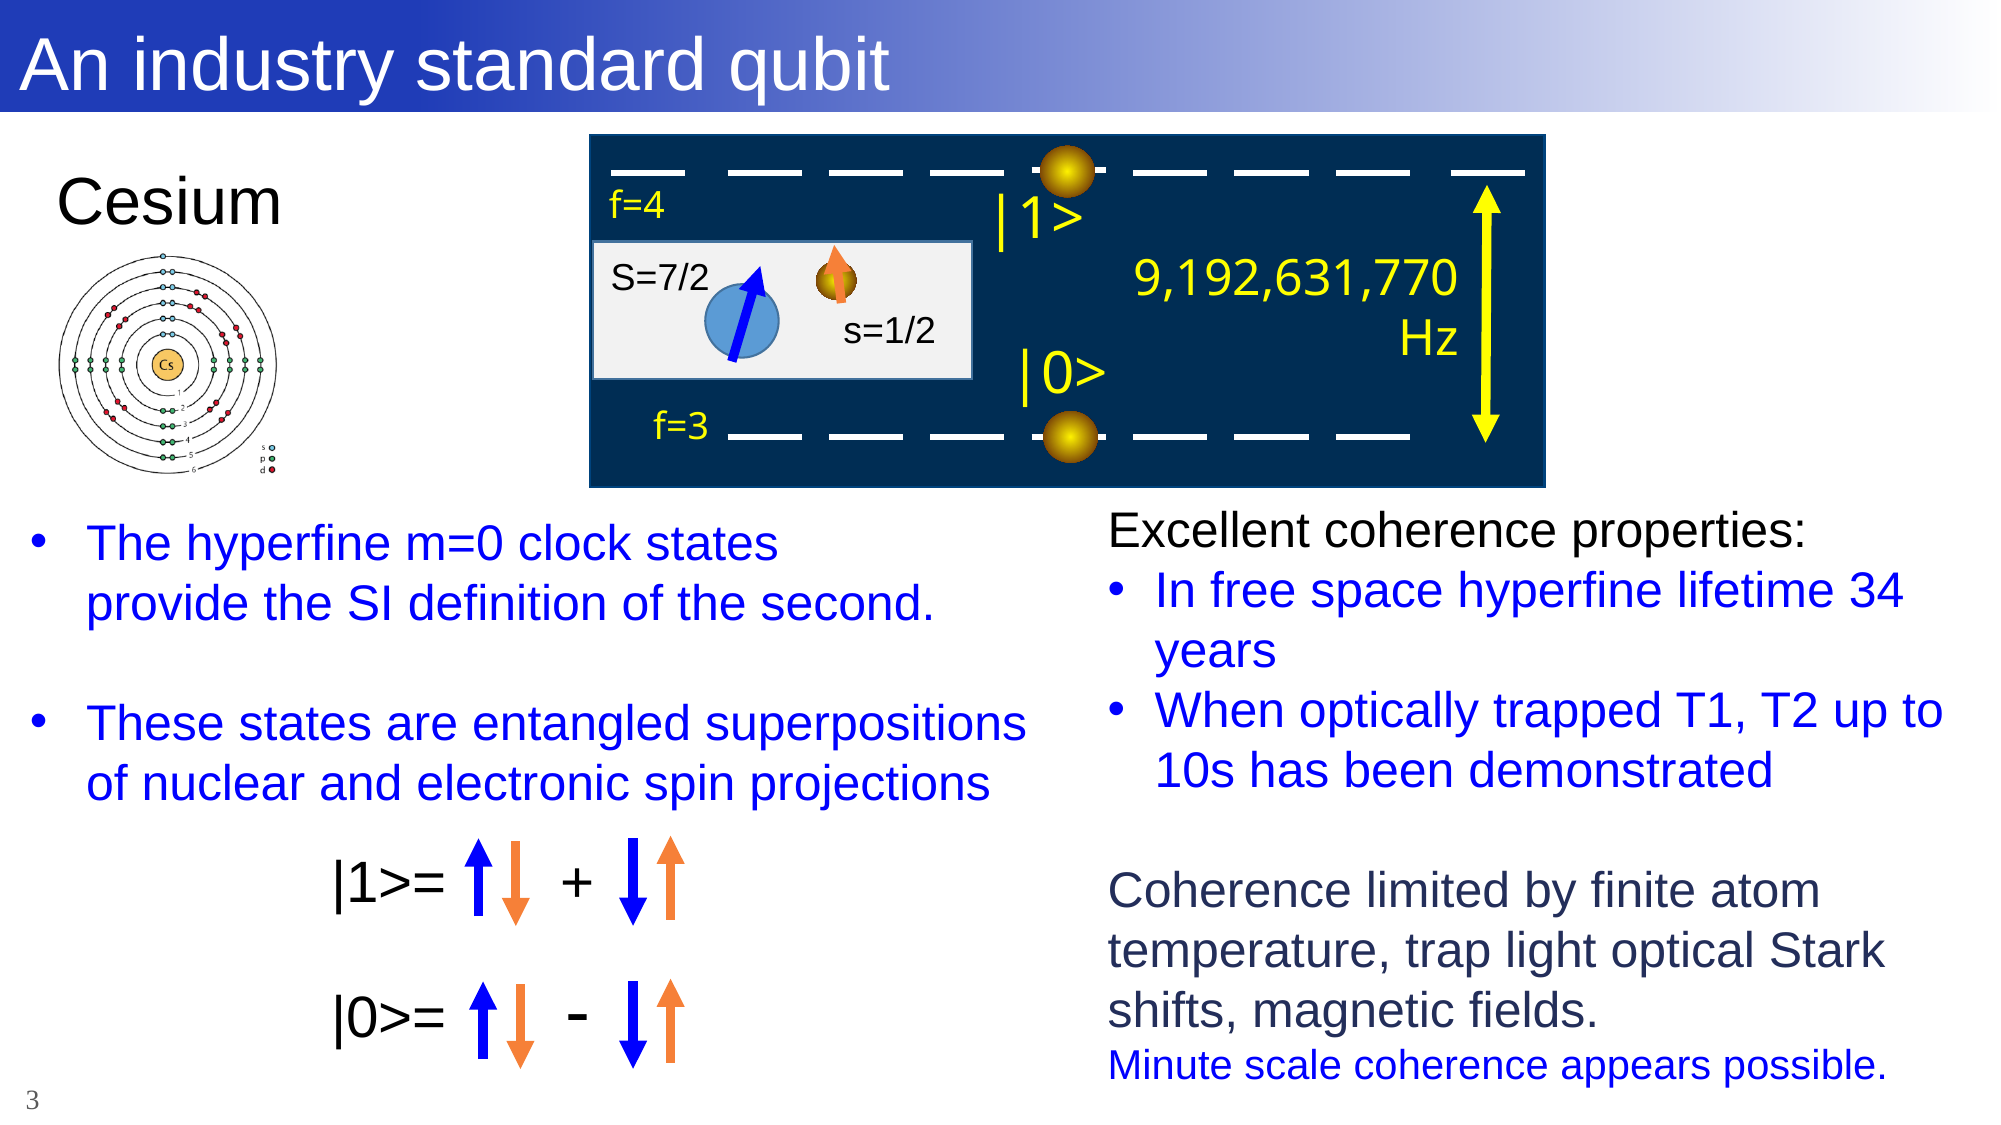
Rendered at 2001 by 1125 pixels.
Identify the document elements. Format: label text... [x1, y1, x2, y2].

text_box |0> [994, 327, 1143, 413]
picture [52, 250, 282, 480]
text_box Excellent coherence properties: In free space hyperfine lifetime 34 years When optically trapped T1, T2 up to 10s has been demonstrated Coherence limited by finite atom temperature, trap light optical Stark shifts, magnetic fields. Minute scale coherence appears possible. [1092, 490, 1965, 1096]
text_box 9,192,631,770 Hz [1094, 237, 1474, 373]
text_box [590, 134, 1545, 487]
text_box An industry standard qubit [19, 15, 1533, 106]
text_box |1> [971, 173, 1119, 259]
text_box The hyperfine m=0 clock states provide the SI definition of the second. These states are entangled superpositions of nuclear and electronic spin projections [15, 502, 1066, 878]
text_box [1040, 170, 1095, 198]
text_box [1040, 145, 1095, 169]
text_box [316, 835, 671, 927]
text_box [1043, 438, 1098, 463]
text_box [1043, 413, 1098, 436]
text_box Cesium [41, 151, 317, 246]
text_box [316, 955, 671, 1070]
text_box f=3 [638, 394, 724, 455]
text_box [592, 241, 973, 380]
text_box f=4 [594, 173, 680, 233]
